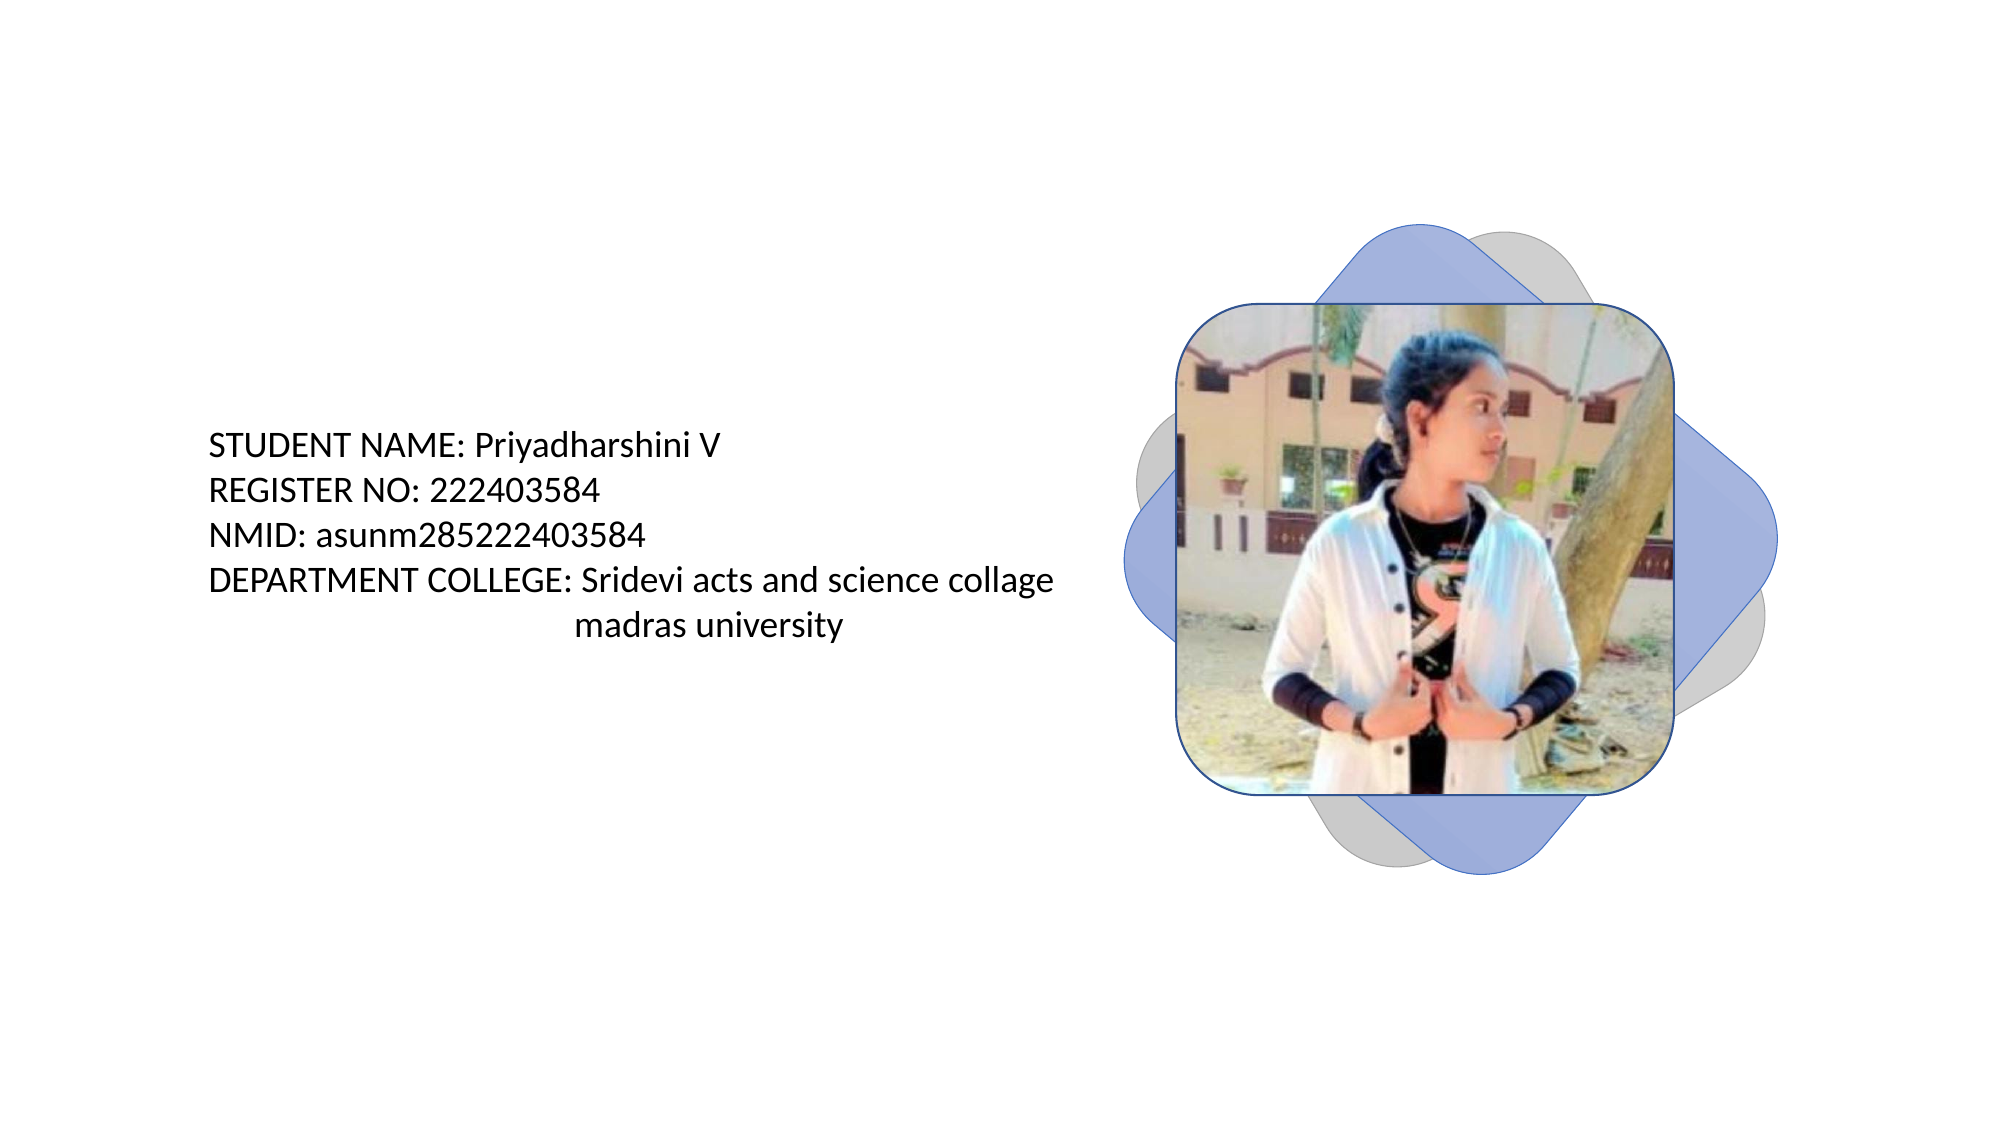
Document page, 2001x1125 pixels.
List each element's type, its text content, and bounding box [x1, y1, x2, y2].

text_box [1136, 412, 1175, 509]
text_box STUDENT NAME: Priyadharshini V REGISTER NO: 222403584 NMID: asunm285222403584 DEPARTMENT COLLEGE: Sridevi acts and science collage madras university [193, 412, 1071, 653]
text_box [1175, 302, 1675, 797]
text_box [1358, 797, 1586, 875]
text_box [1675, 413, 1778, 692]
text_box [1123, 469, 1175, 643]
text_box [1469, 231, 1594, 302]
text_box [1308, 797, 1432, 868]
text_box [1315, 224, 1544, 302]
text_box [1675, 589, 1766, 717]
